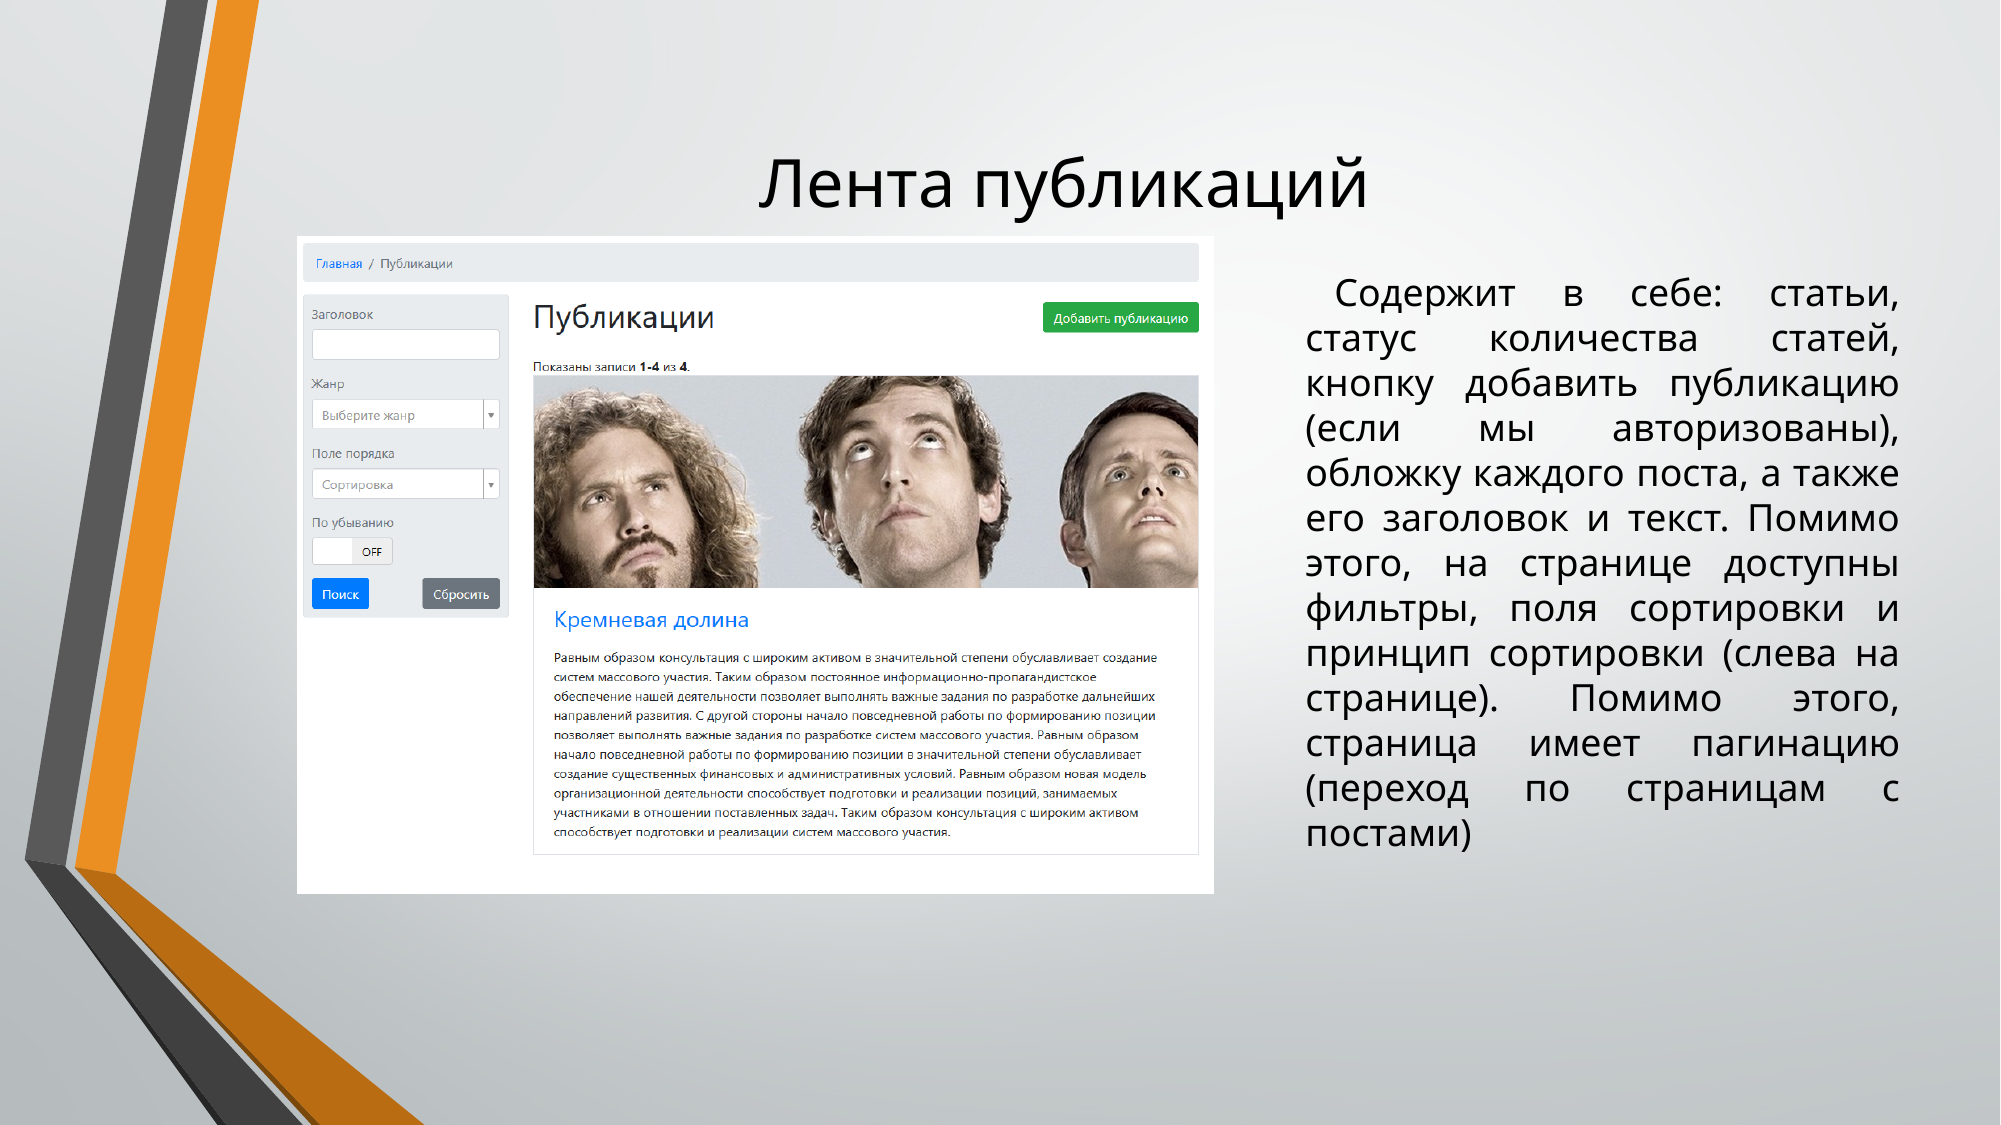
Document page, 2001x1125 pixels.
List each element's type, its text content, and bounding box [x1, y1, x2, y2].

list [297, 236, 1214, 895]
text_box Содержит в себе: статьи, статус количества статей, кнопку добавить публикацию (если мы авторизованы), обложку каждого поста, а также его заголовок и текст. Помимо этого, на странице доступны фильтры, поля сортировки и принцип сортировки (слева на странице). Помимо этого, страница имеет пагинацию (переход по страницам с постами) [1290, 261, 1916, 894]
title Лента публикаций [243, 112, 1887, 249]
